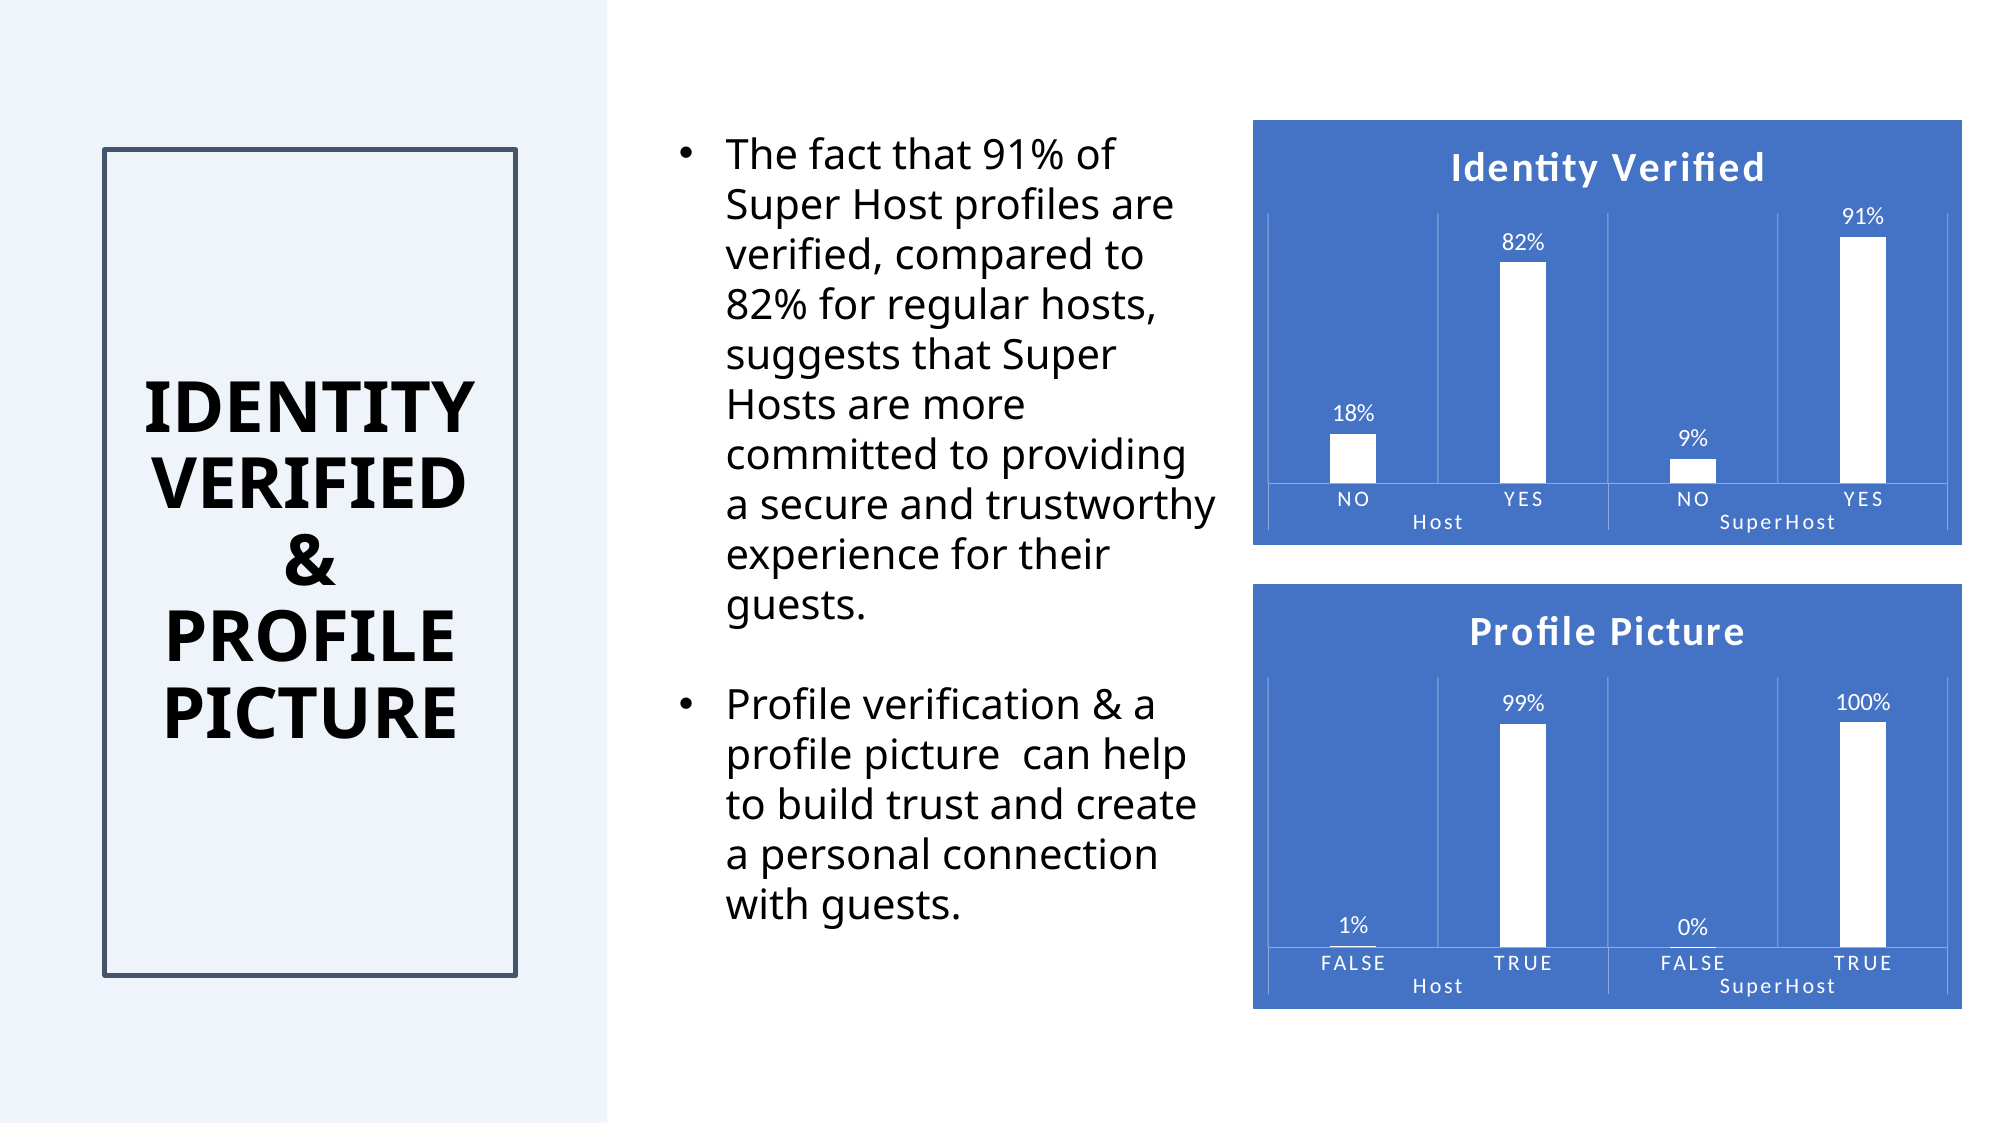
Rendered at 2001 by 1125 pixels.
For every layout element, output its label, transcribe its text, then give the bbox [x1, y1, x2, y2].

text_box The fact that 91% of Super Host profiles are verified, compared to 82% for regular hosts, suggests that Super Hosts are more committed to providing a secure and trustworthy experience for their guests. Profile verification & a profile picture can help to build trust and create a personal connection with guests. [664, 120, 1235, 936]
title IDENTITY VERIFIED & PROFILE PICTURE [102, 147, 518, 978]
chart [1253, 584, 1963, 1010]
chart [1253, 120, 1963, 546]
